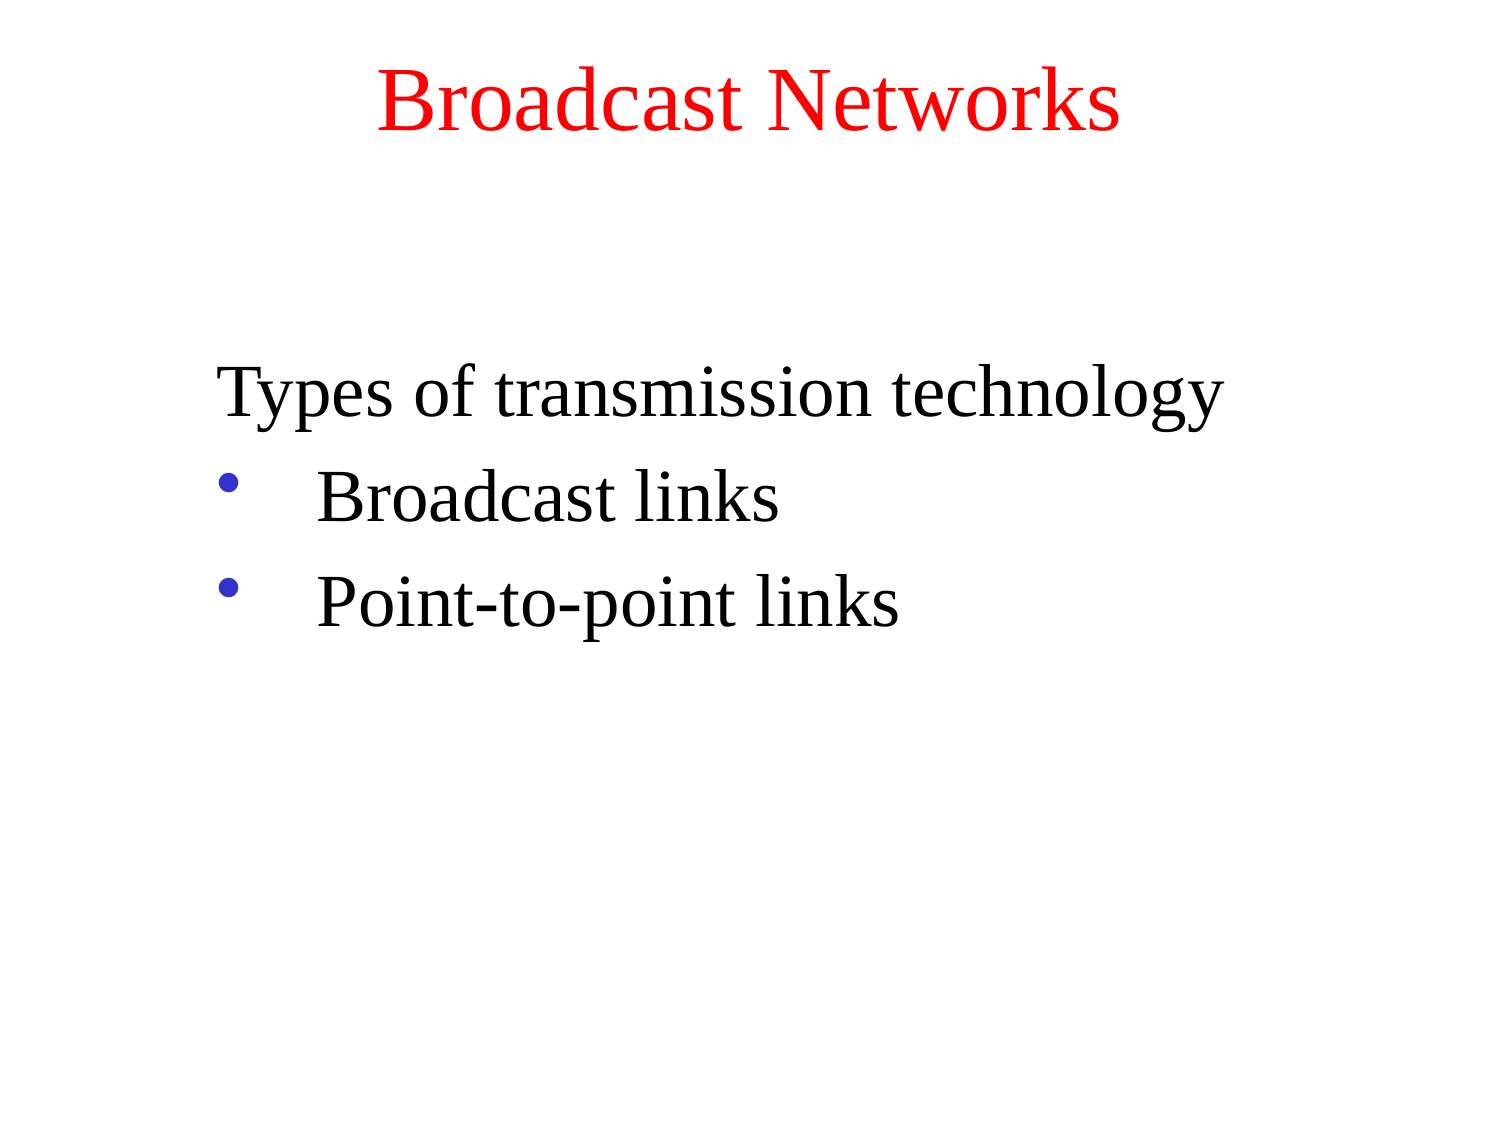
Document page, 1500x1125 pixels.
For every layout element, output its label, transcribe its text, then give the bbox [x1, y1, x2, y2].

list Types of transmission technology Broadcast links Point-to-point links [201, 333, 1394, 998]
title Broadcast Networks [0, 0, 1500, 188]
